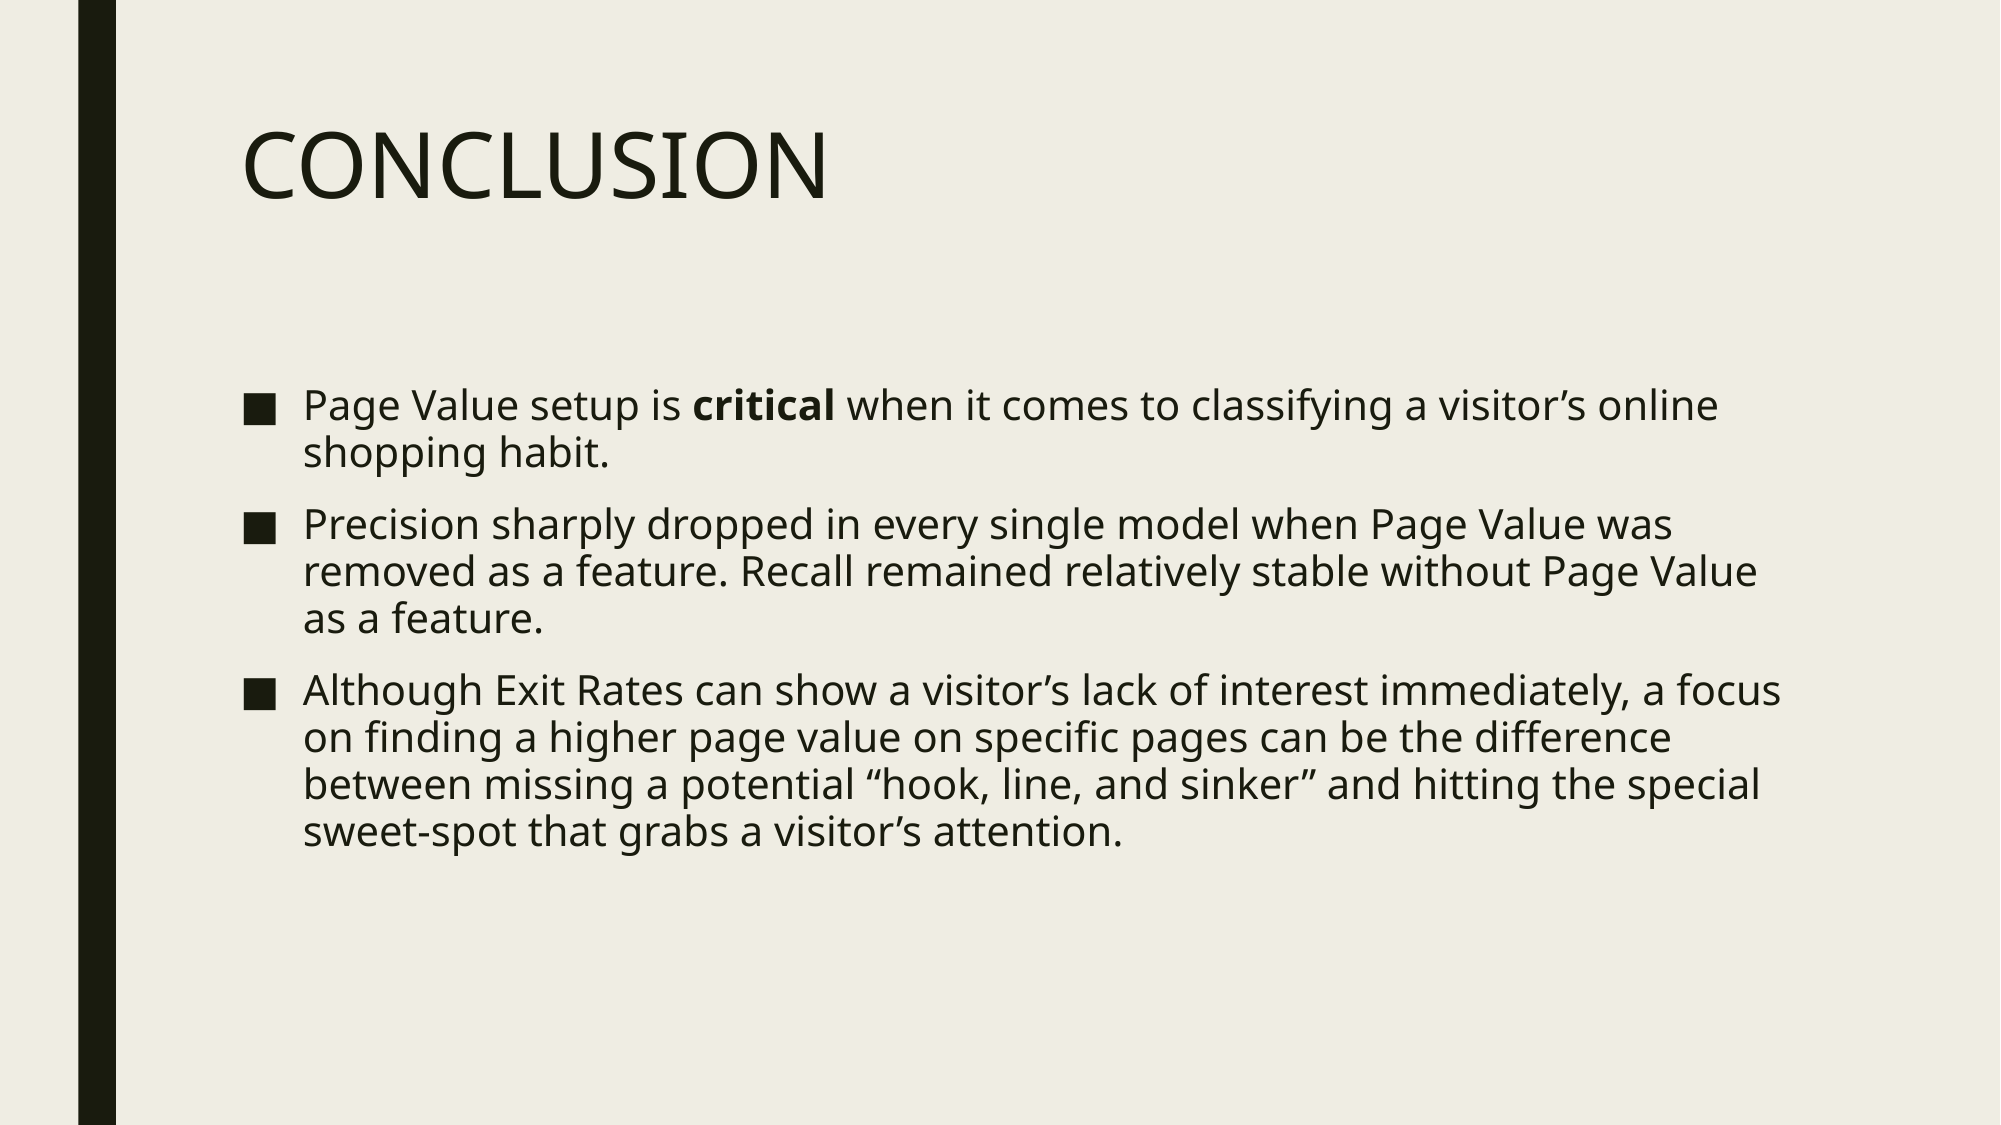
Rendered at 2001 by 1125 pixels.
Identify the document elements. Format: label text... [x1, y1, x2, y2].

list Page Value setup is critical when it comes to classifying a visitor’s online shopping habit. Precision sharply dropped in every single model when Page Value was removed as a feature. Recall remained relatively stable without Page Value as a feature. Although Exit Rates can show a visitor’s lack of interest immediately, a focus on finding a higher page value on specific pages can be the difference between missing a potential “hook, line, and sinker” and hitting the special sweet-spot that grabs a visitor’s attention. [225, 375, 1800, 963]
title CONCLUSION [225, 112, 1800, 357]
